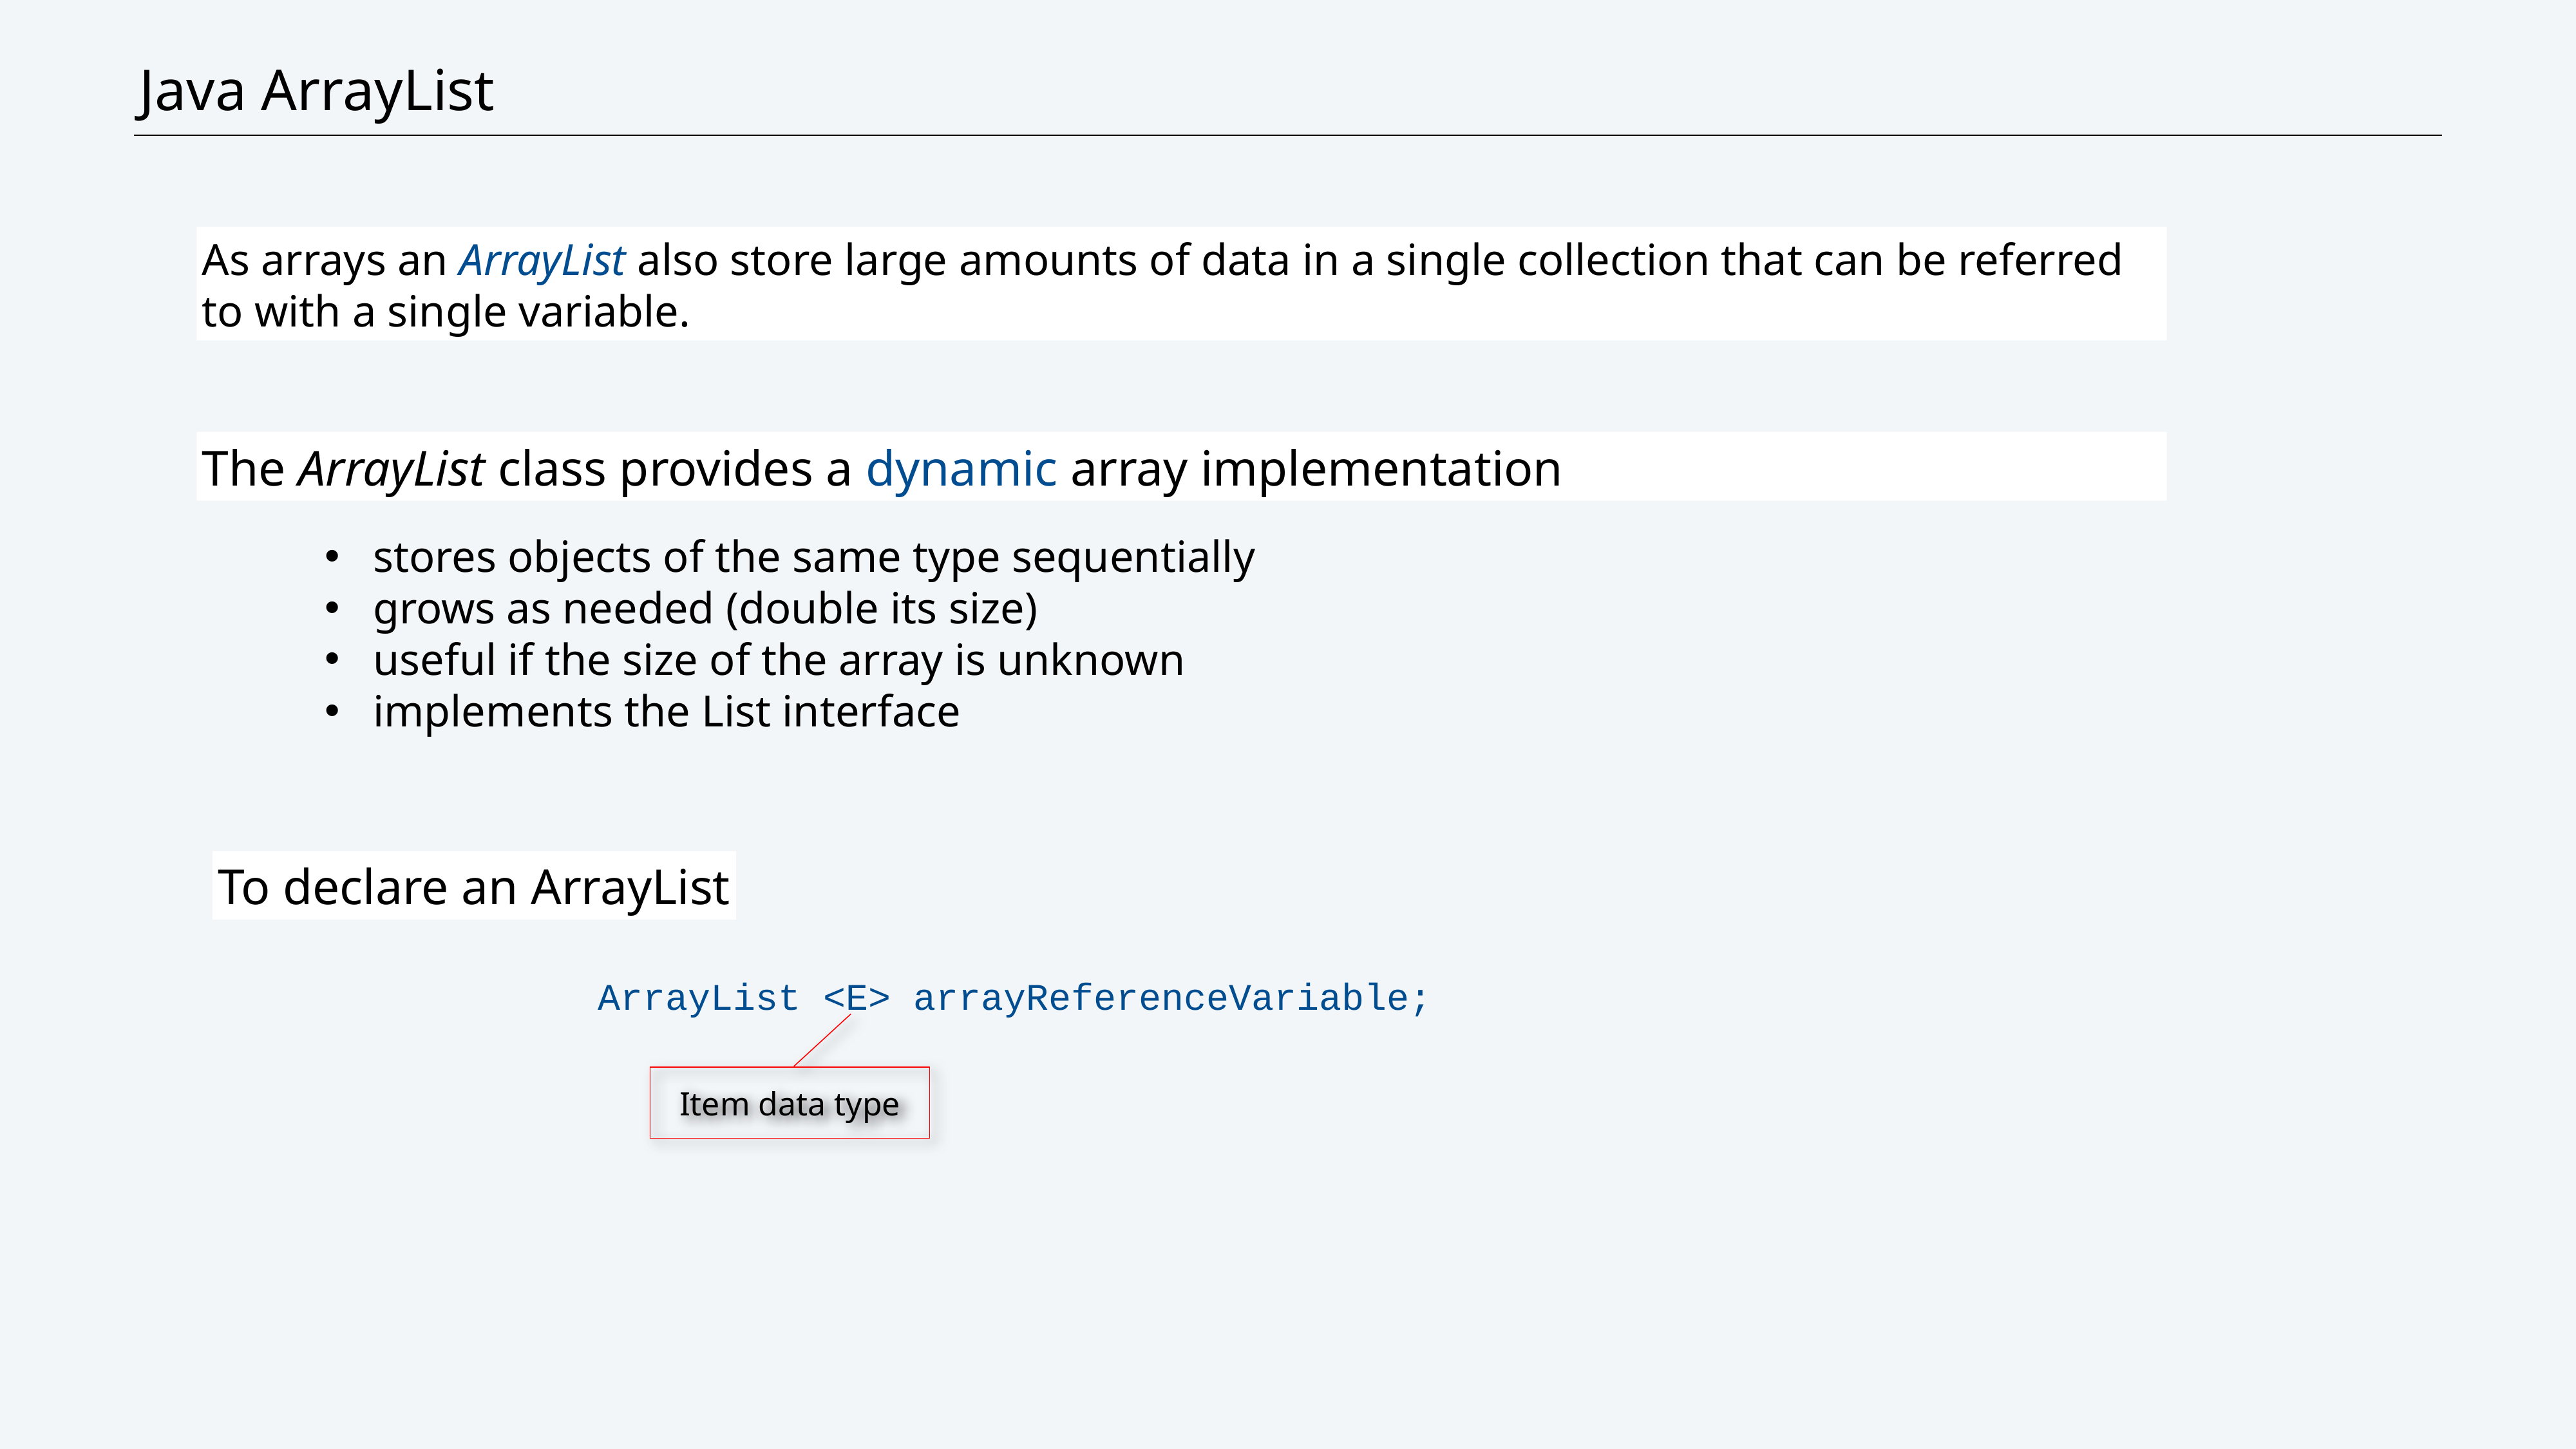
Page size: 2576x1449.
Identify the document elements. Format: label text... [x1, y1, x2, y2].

text_box As arrays an ArrayList also store large amounts of data in a single collection that can be referred to with a single variable. [196, 227, 2167, 341]
text_box stores objects of the same type sequentially grows as needed (double its size) useful if the size of the array is unknown implements the List interface [319, 524, 2044, 741]
text_box The ArrayList class provides a dynamic array implementation [196, 431, 2167, 501]
text_box To declare an ArrayList [212, 851, 737, 920]
title Java ArrayList [133, 39, 2320, 136]
text_box ArrayList <E> arrayReferenceVariable; [589, 967, 1442, 1023]
text_box Item data type [650, 1013, 930, 1139]
